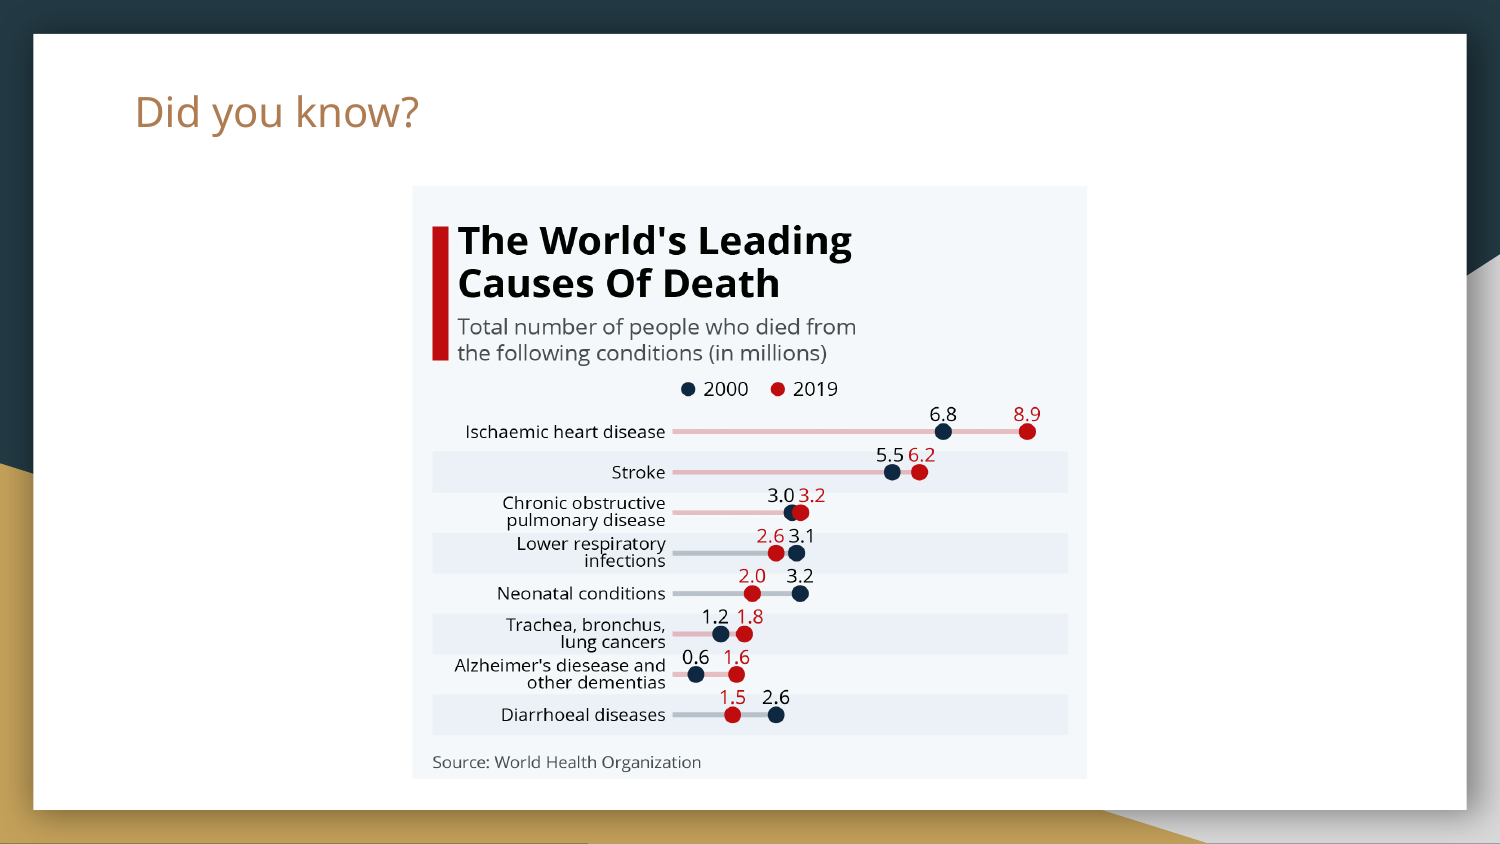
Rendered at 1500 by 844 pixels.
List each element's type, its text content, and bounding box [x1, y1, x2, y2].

picture [412, 169, 1088, 779]
title Did you know? [119, 67, 1381, 156]
